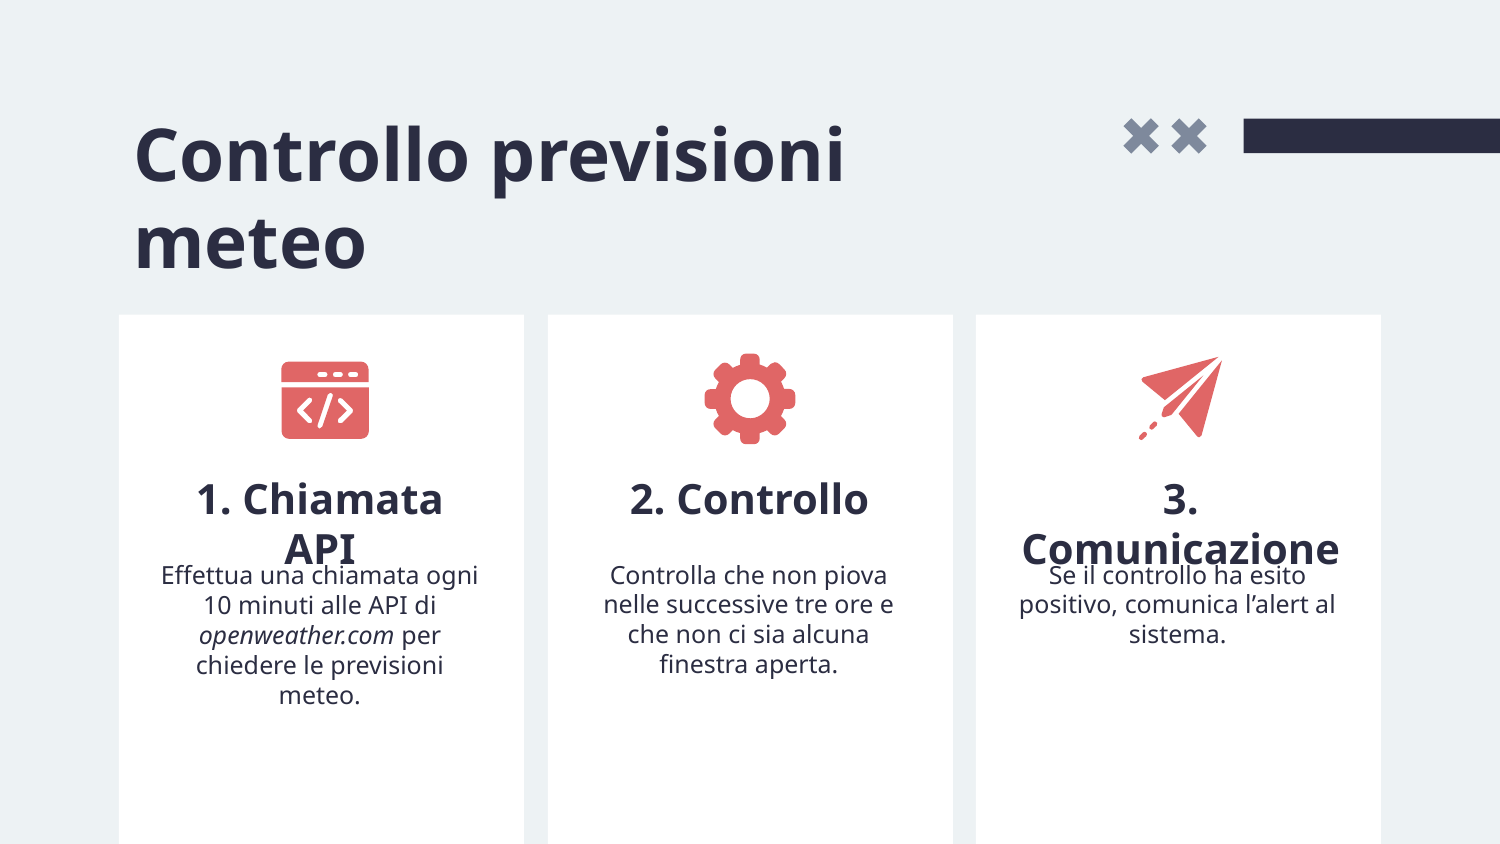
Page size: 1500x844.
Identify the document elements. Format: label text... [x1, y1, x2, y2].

title Controllo previsioni meteo [118, 93, 987, 188]
text_box [704, 353, 796, 445]
subtitle 2. Controllo [604, 457, 895, 531]
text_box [281, 361, 370, 440]
subtitle Se il controllo ha esito positivo, comunica l’alert al sistema. [998, 544, 1357, 759]
subtitle Controlla che non piova nelle successive tre ore e che non ci sia alcuna finestra aperta. [569, 544, 928, 813]
subtitle 1. Chiamata API [170, 457, 470, 531]
subtitle Effettua una chiamata ogni 10 minuti alle API di openweather.com per chiedere le previsioni meteo. [139, 544, 501, 844]
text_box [1137, 356, 1223, 441]
subtitle 3. Comunicazione [1001, 457, 1361, 531]
